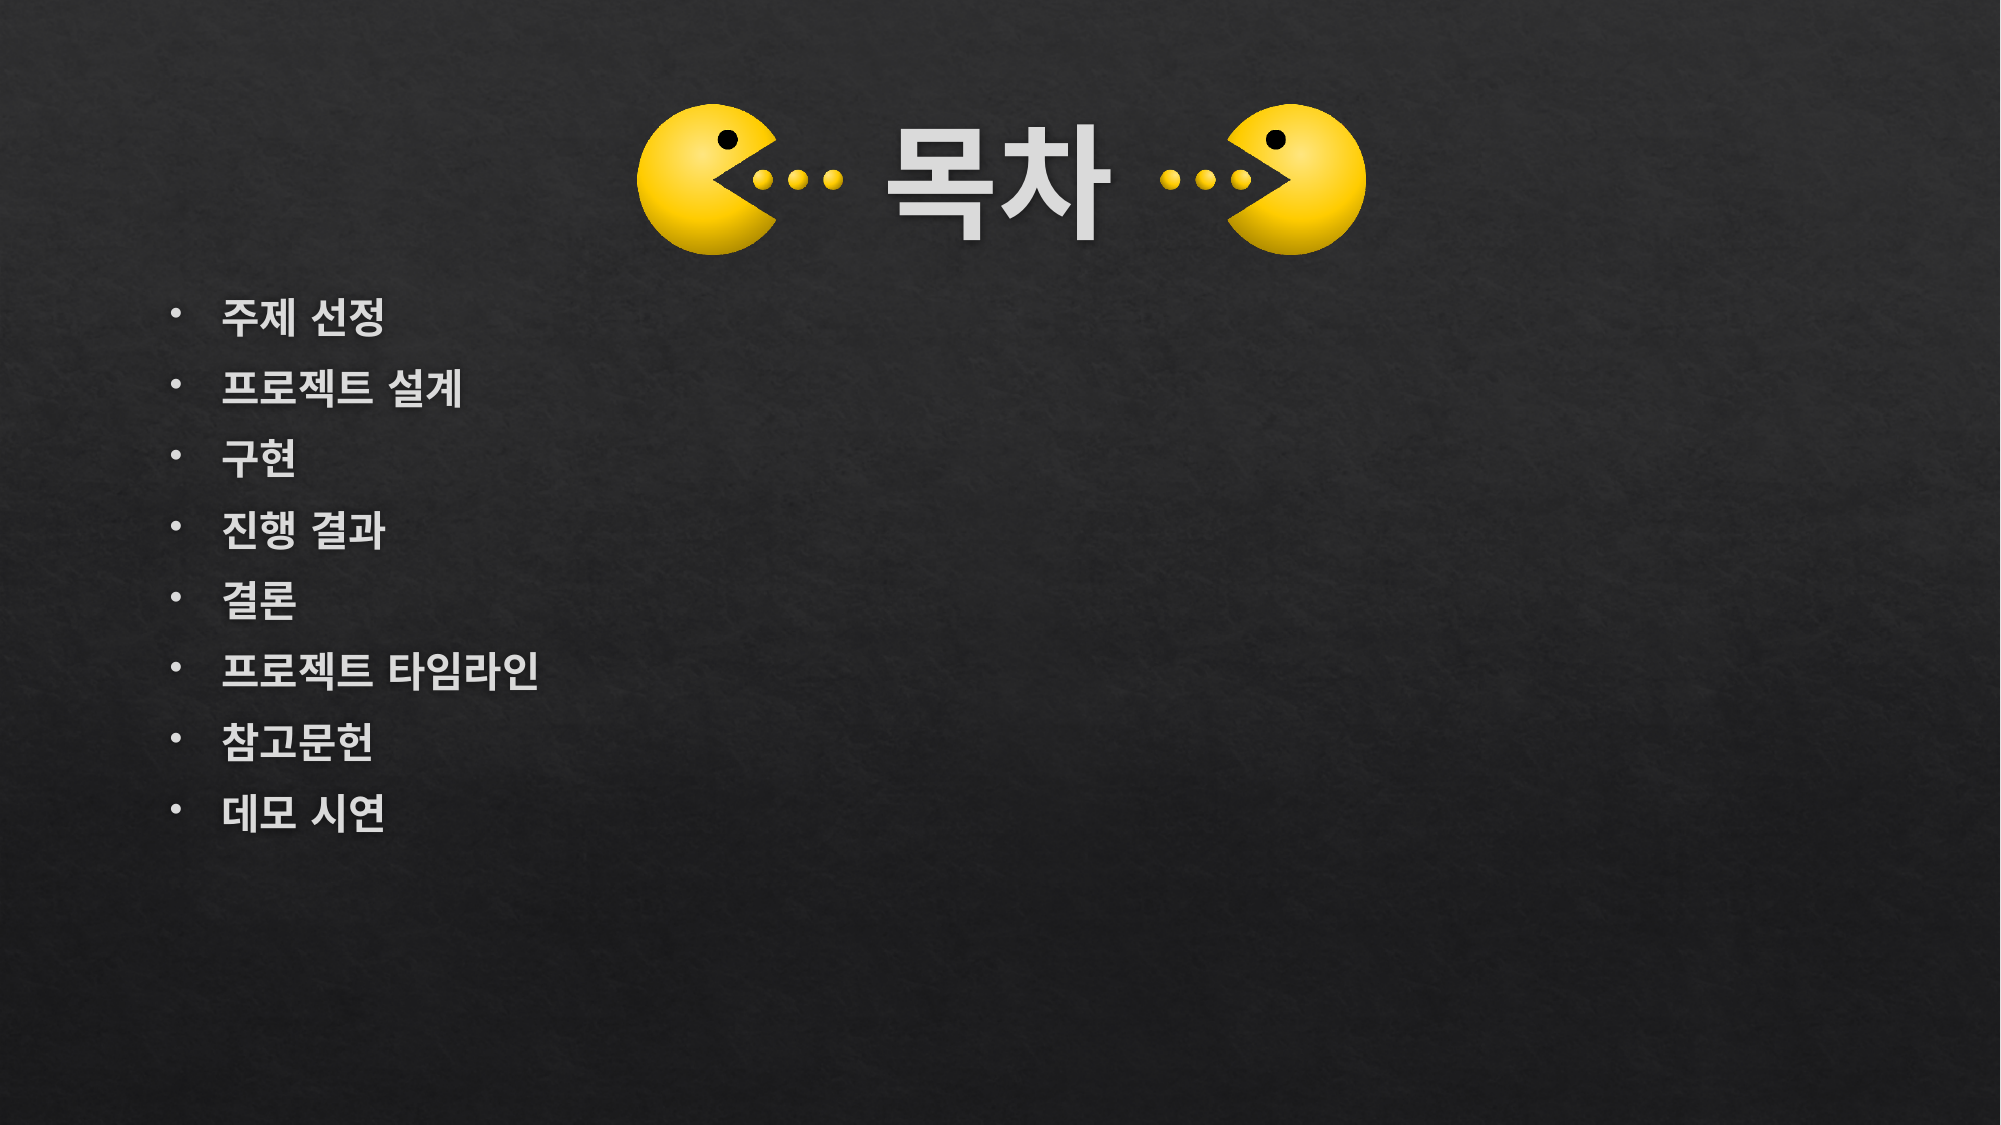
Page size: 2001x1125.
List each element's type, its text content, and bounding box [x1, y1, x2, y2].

picture [636, 104, 843, 255]
list 주제 선정 프로젝트 설계 구현 진행 결과 결론 프로젝트 타임라인 참고문헌 데모 시연 [149, 284, 1849, 950]
title 목차 [149, 99, 1849, 260]
picture [1159, 104, 1366, 255]
